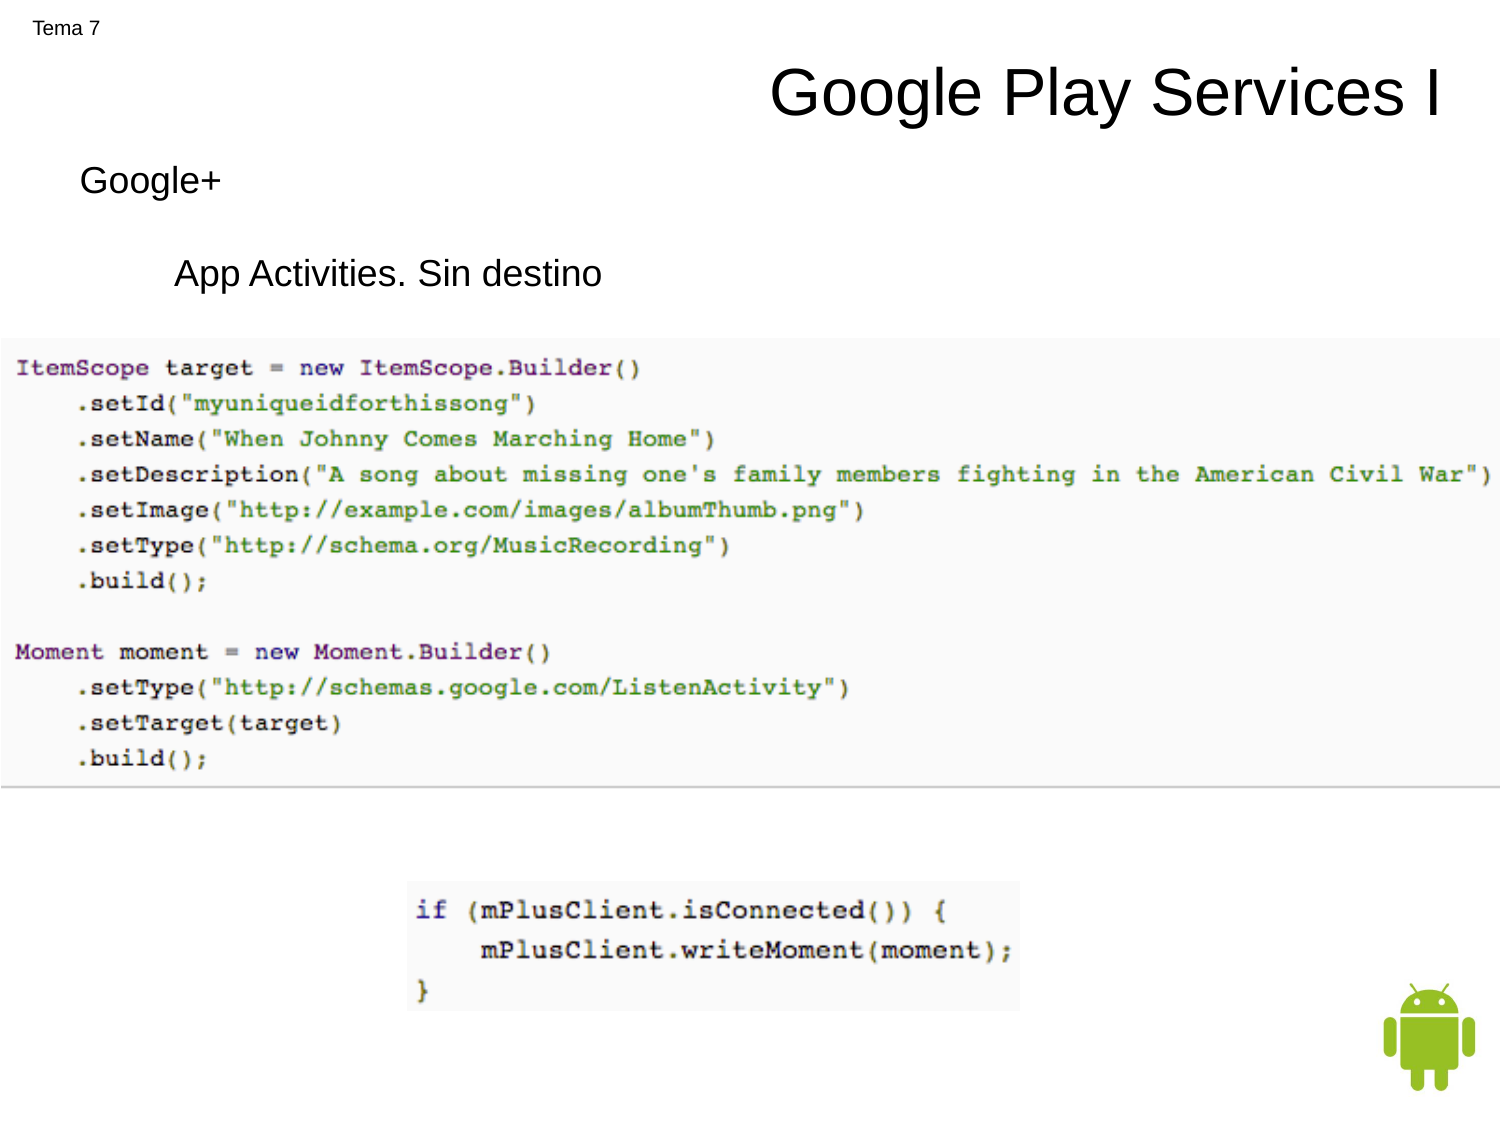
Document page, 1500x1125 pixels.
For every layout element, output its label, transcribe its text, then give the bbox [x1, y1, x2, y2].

text_box Tema 7 [17, 7, 195, 48]
picture [1375, 975, 1483, 1097]
picture [1, 337, 1500, 794]
text_box App Activities. Sin destino [159, 241, 1471, 302]
picture [407, 881, 1021, 1011]
title Google Play Services I [631, 66, 1459, 111]
text_box Google+ [64, 148, 1081, 209]
